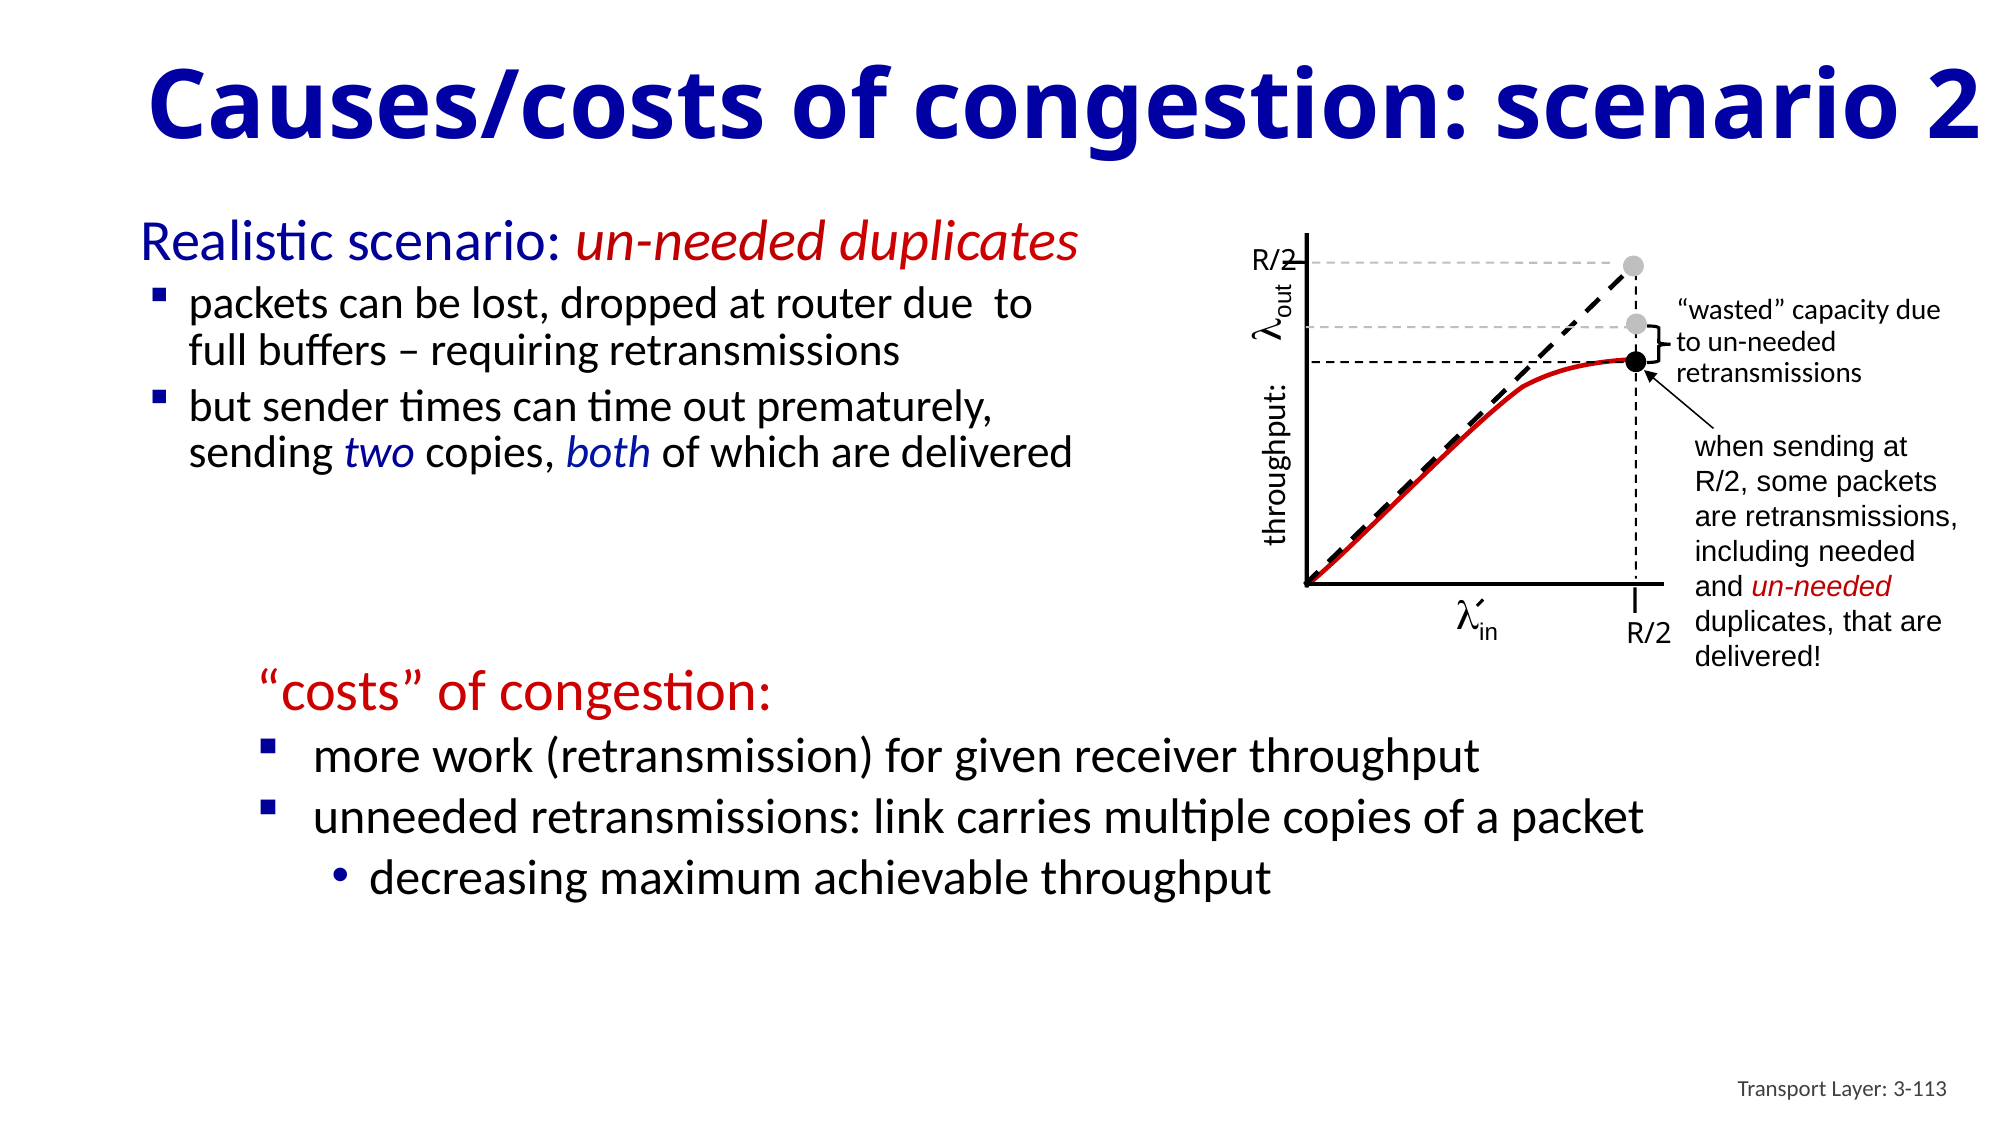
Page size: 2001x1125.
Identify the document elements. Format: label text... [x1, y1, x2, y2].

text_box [1207, 233, 1717, 692]
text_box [1717, 287, 1960, 398]
text_box “costs” of congestion: more work (retransmission) for given receiver throughput unneeded retransmissions: link carries multiple copies of a packet decreasing maximum achievable throughput [241, 654, 1782, 1010]
text_box Realistic scenario: un-needed duplicates packets can be lost, dropped at router due to full buffers – requiring retransmissions but sender times can time out prematurely, sending two copies, both of which are delivered [125, 205, 1101, 548]
slide_number Transport Layer: 3-113 [1512, 1056, 1963, 1117]
title Causes/costs of congestion: scenario 2 [131, 34, 2000, 181]
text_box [1717, 370, 1976, 683]
